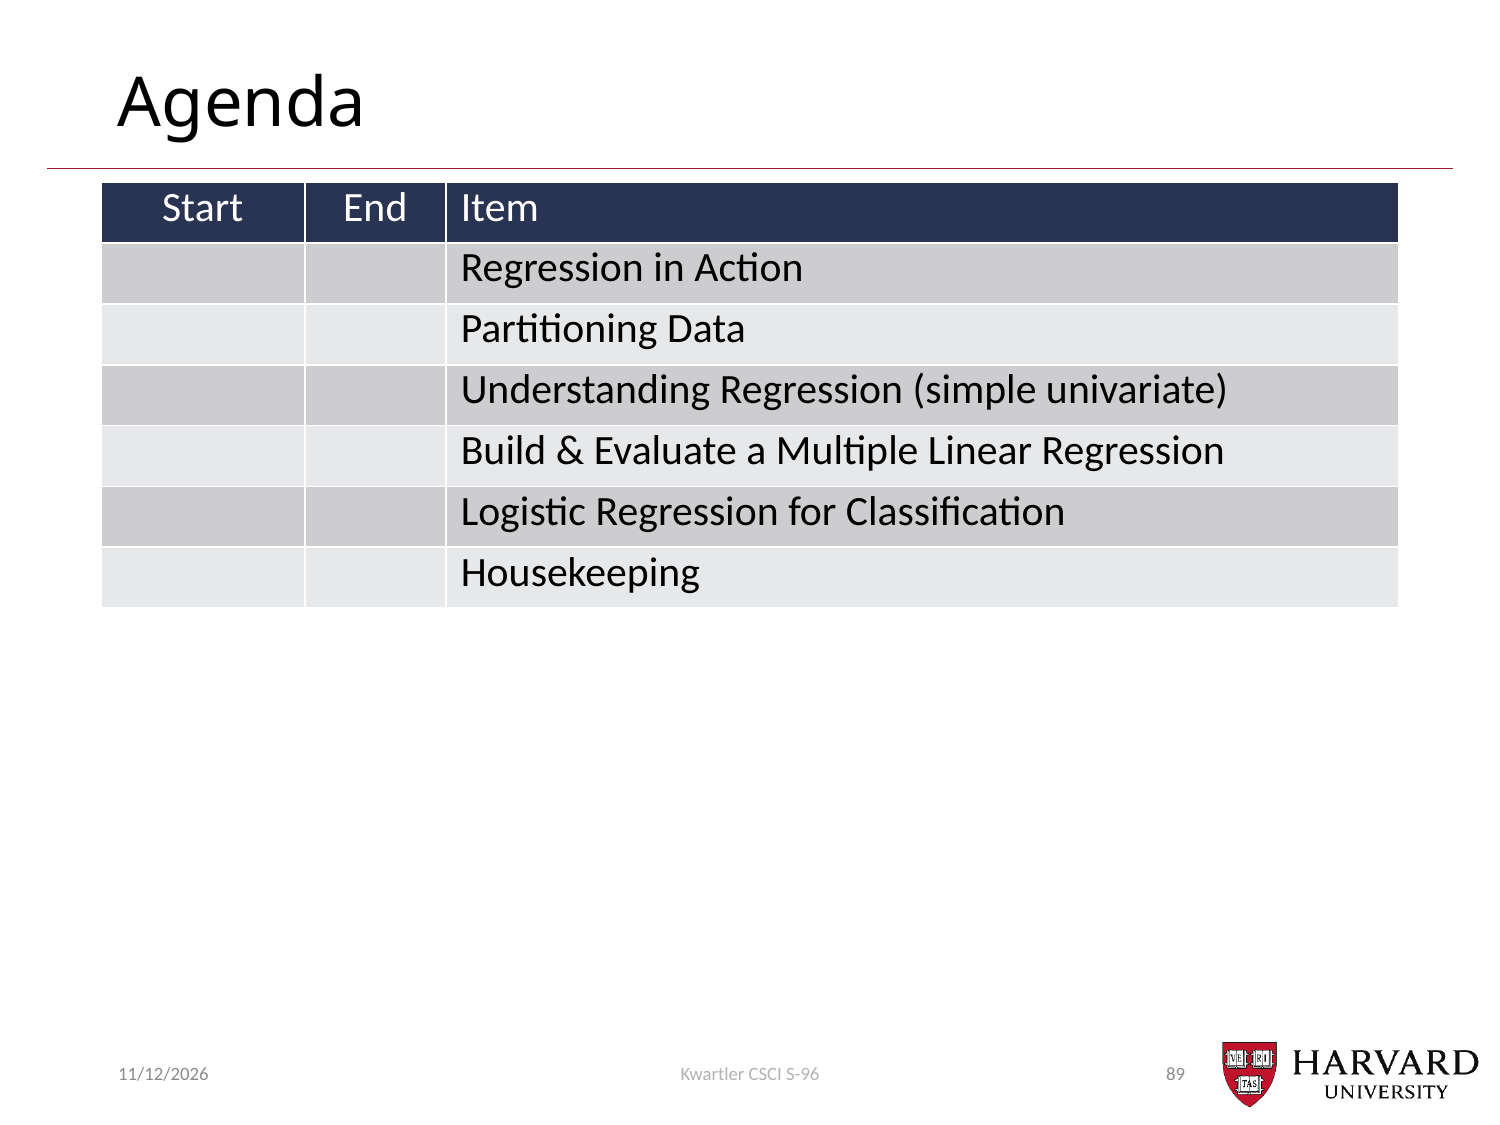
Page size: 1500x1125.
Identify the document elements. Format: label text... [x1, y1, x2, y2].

table_header End [306, 183, 445, 242]
table_header Item [447, 183, 1398, 242]
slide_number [103, 1042, 441, 1103]
table_cell [102, 487, 304, 546]
table_header Start [102, 183, 304, 242]
table_cell [102, 366, 304, 425]
table_cell [102, 548, 304, 607]
table_cell Understanding Regression (simple univariate) [447, 366, 1398, 425]
table_cell [306, 366, 445, 425]
table_cell Partitioning Data [447, 305, 1398, 364]
table_cell [306, 305, 445, 364]
table_cell Regression in Action [447, 244, 1398, 303]
table_cell [306, 426, 445, 486]
footer Kwartler CSCI S-96 [496, 1042, 1004, 1103]
table_cell [306, 244, 445, 303]
table_cell [102, 426, 304, 486]
title Agenda [103, 59, 1397, 157]
table_cell Housekeeping [447, 548, 1398, 607]
table_cell Logistic Regression for Classification [447, 487, 1398, 546]
table_cell Build & Evaluate a Multiple Linear Regression [447, 426, 1398, 486]
table_cell [306, 487, 445, 546]
table_cell [306, 548, 445, 607]
table_cell [102, 305, 304, 364]
slide_number 89 [1059, 1042, 1200, 1103]
table_cell [102, 244, 304, 303]
picture [1200, 1024, 1500, 1125]
